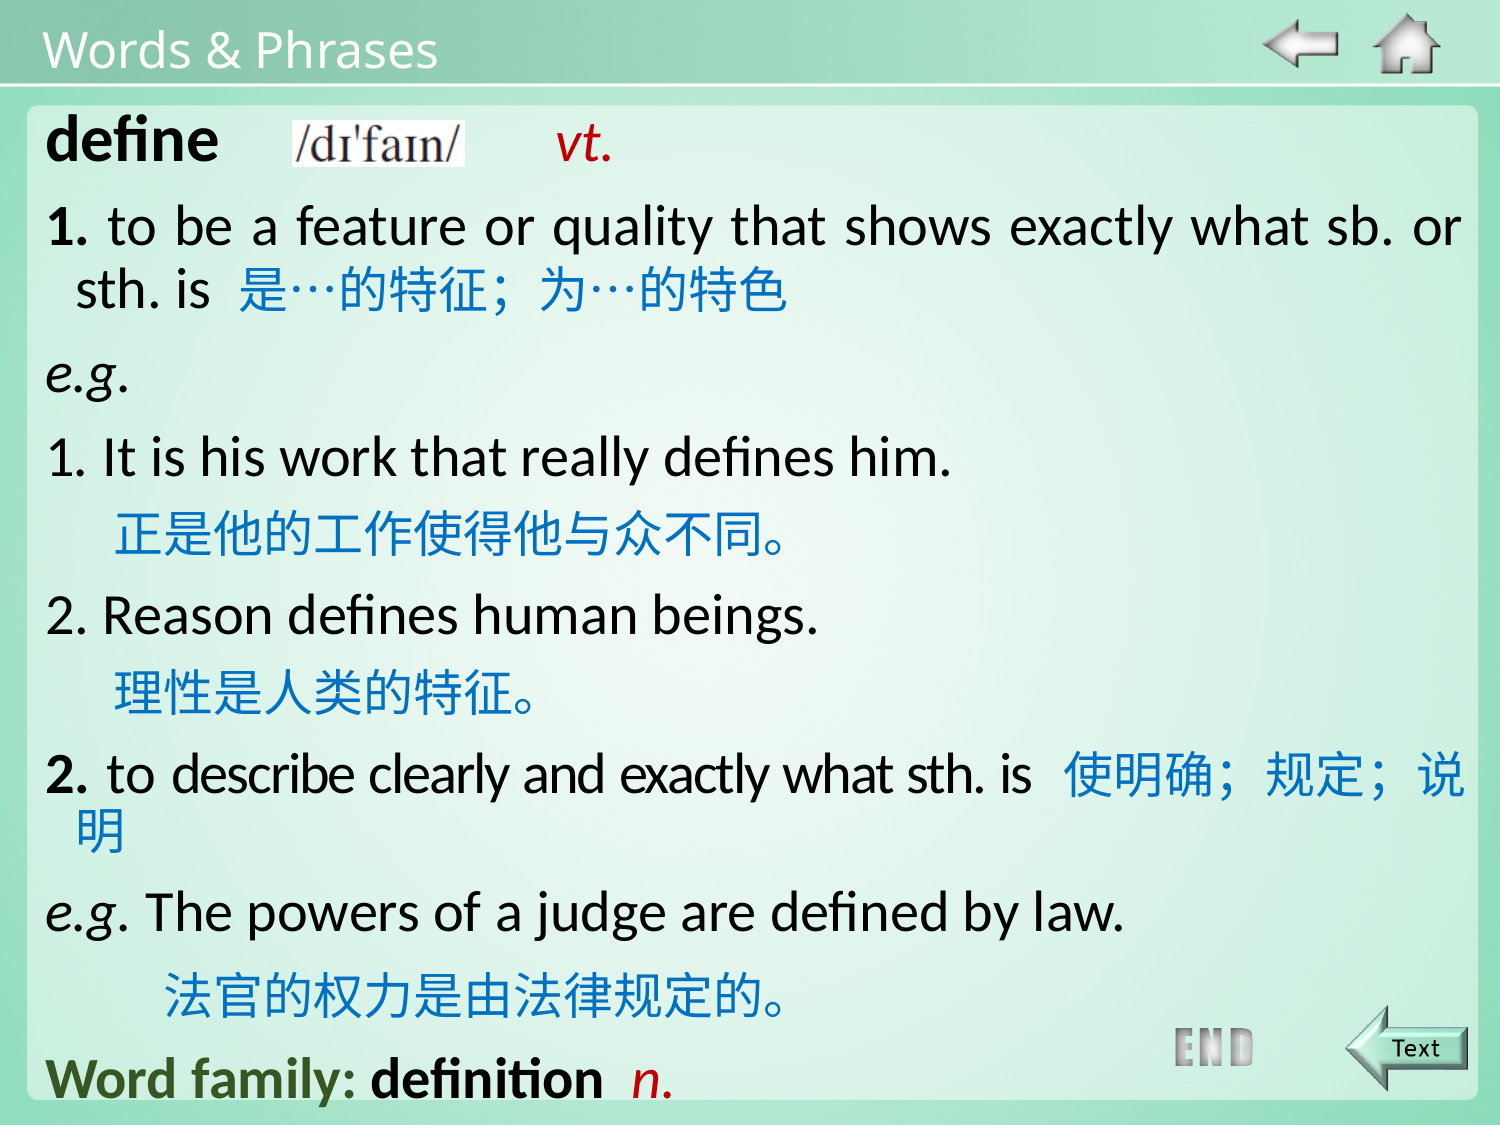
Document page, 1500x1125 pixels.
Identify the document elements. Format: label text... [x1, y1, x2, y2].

list define vt. 1. to be a feature or quality that shows exactly what sb. or sth. is 是…的特征；为…的特色 e.g. 1. It is his work that really defines him. 正是他的工作使得他与众不同。 2. Reason defines human beings. 理性是人类的特征。 2. to describe clearly and exactly what sth. is 使明确；规定；说明 e.g. The powers of a judge are defined by law. 法官的权力是由法律规定的。 Word family: definition n. [29, 102, 1480, 1099]
picture [0, 0, 1500, 1125]
text_box Words & Phrases [27, 11, 582, 87]
